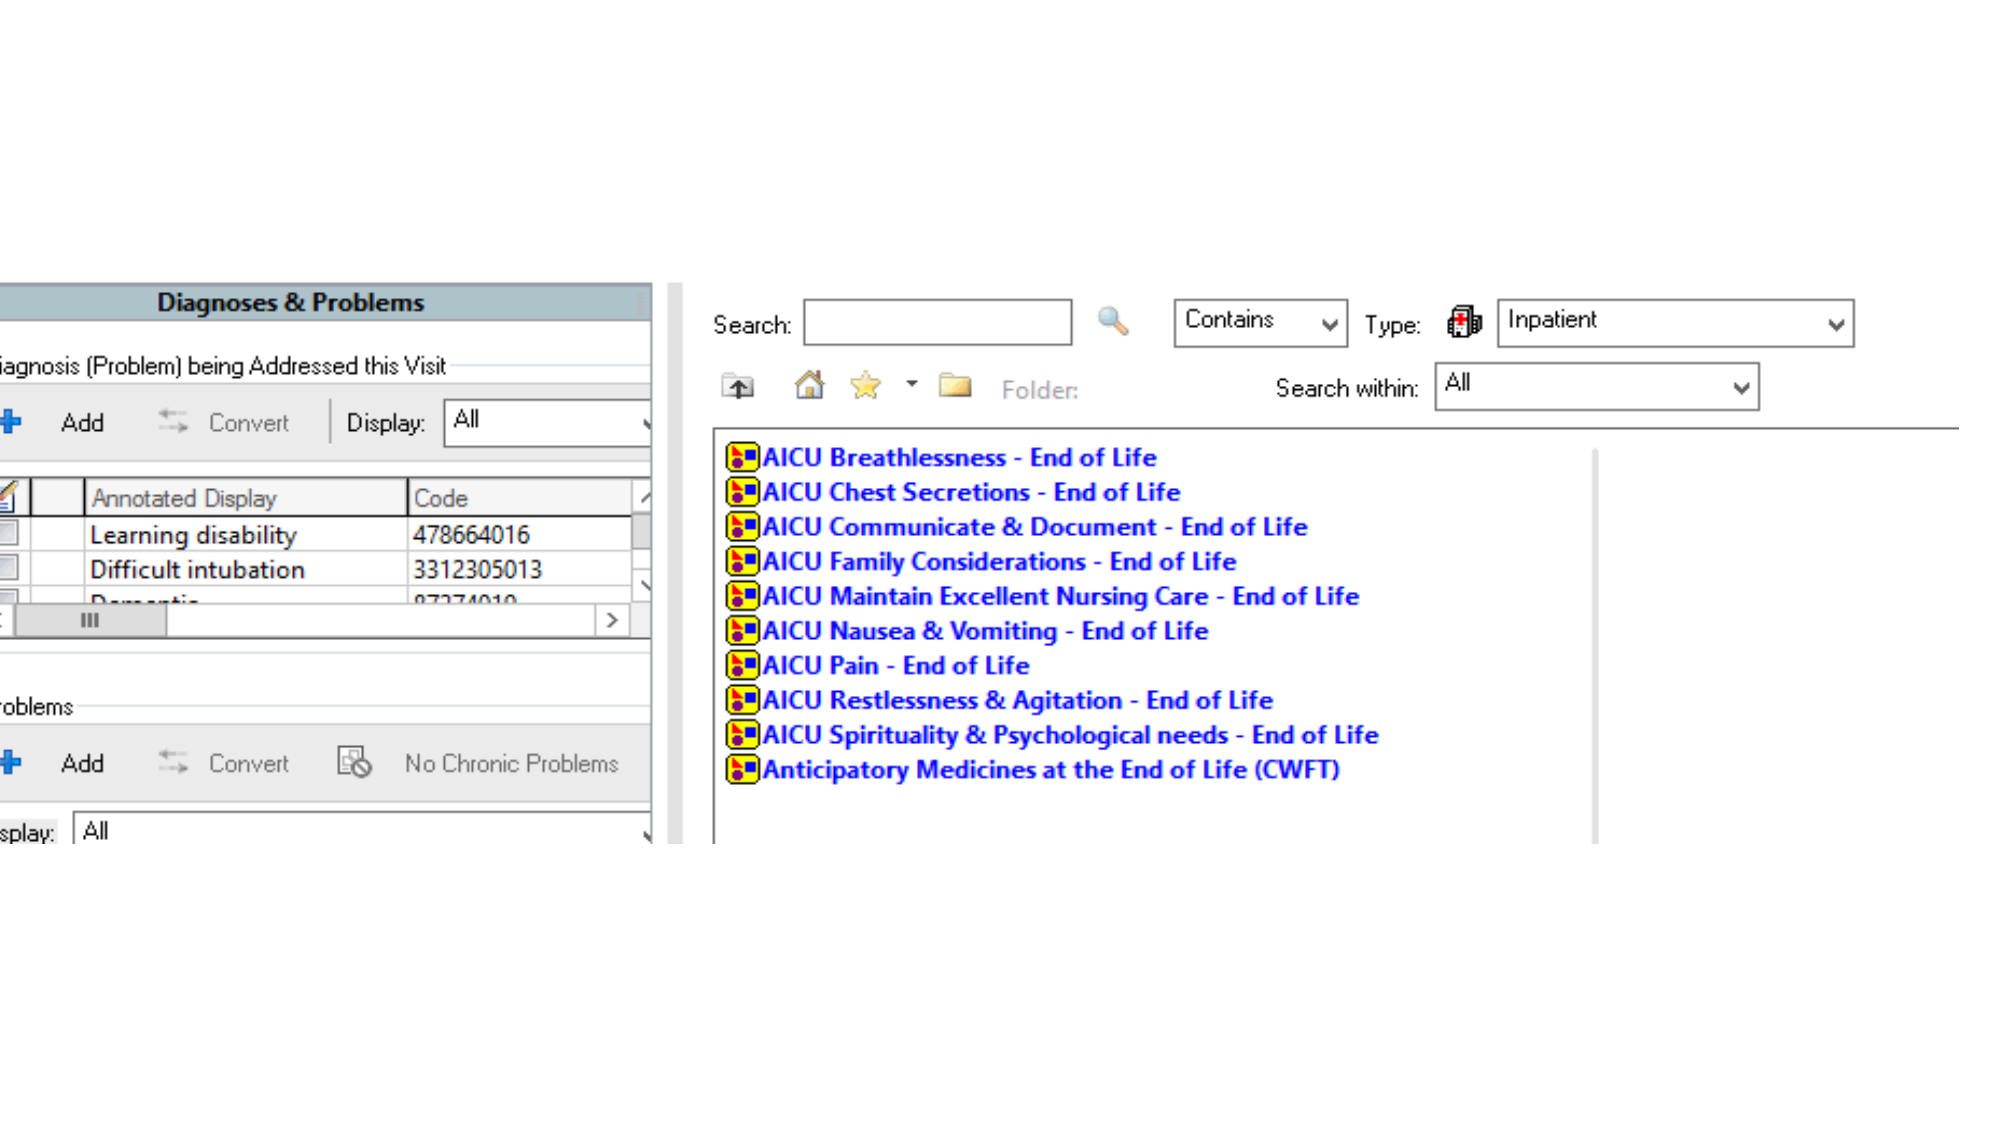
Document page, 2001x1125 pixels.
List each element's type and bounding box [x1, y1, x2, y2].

picture [0, 281, 1959, 844]
